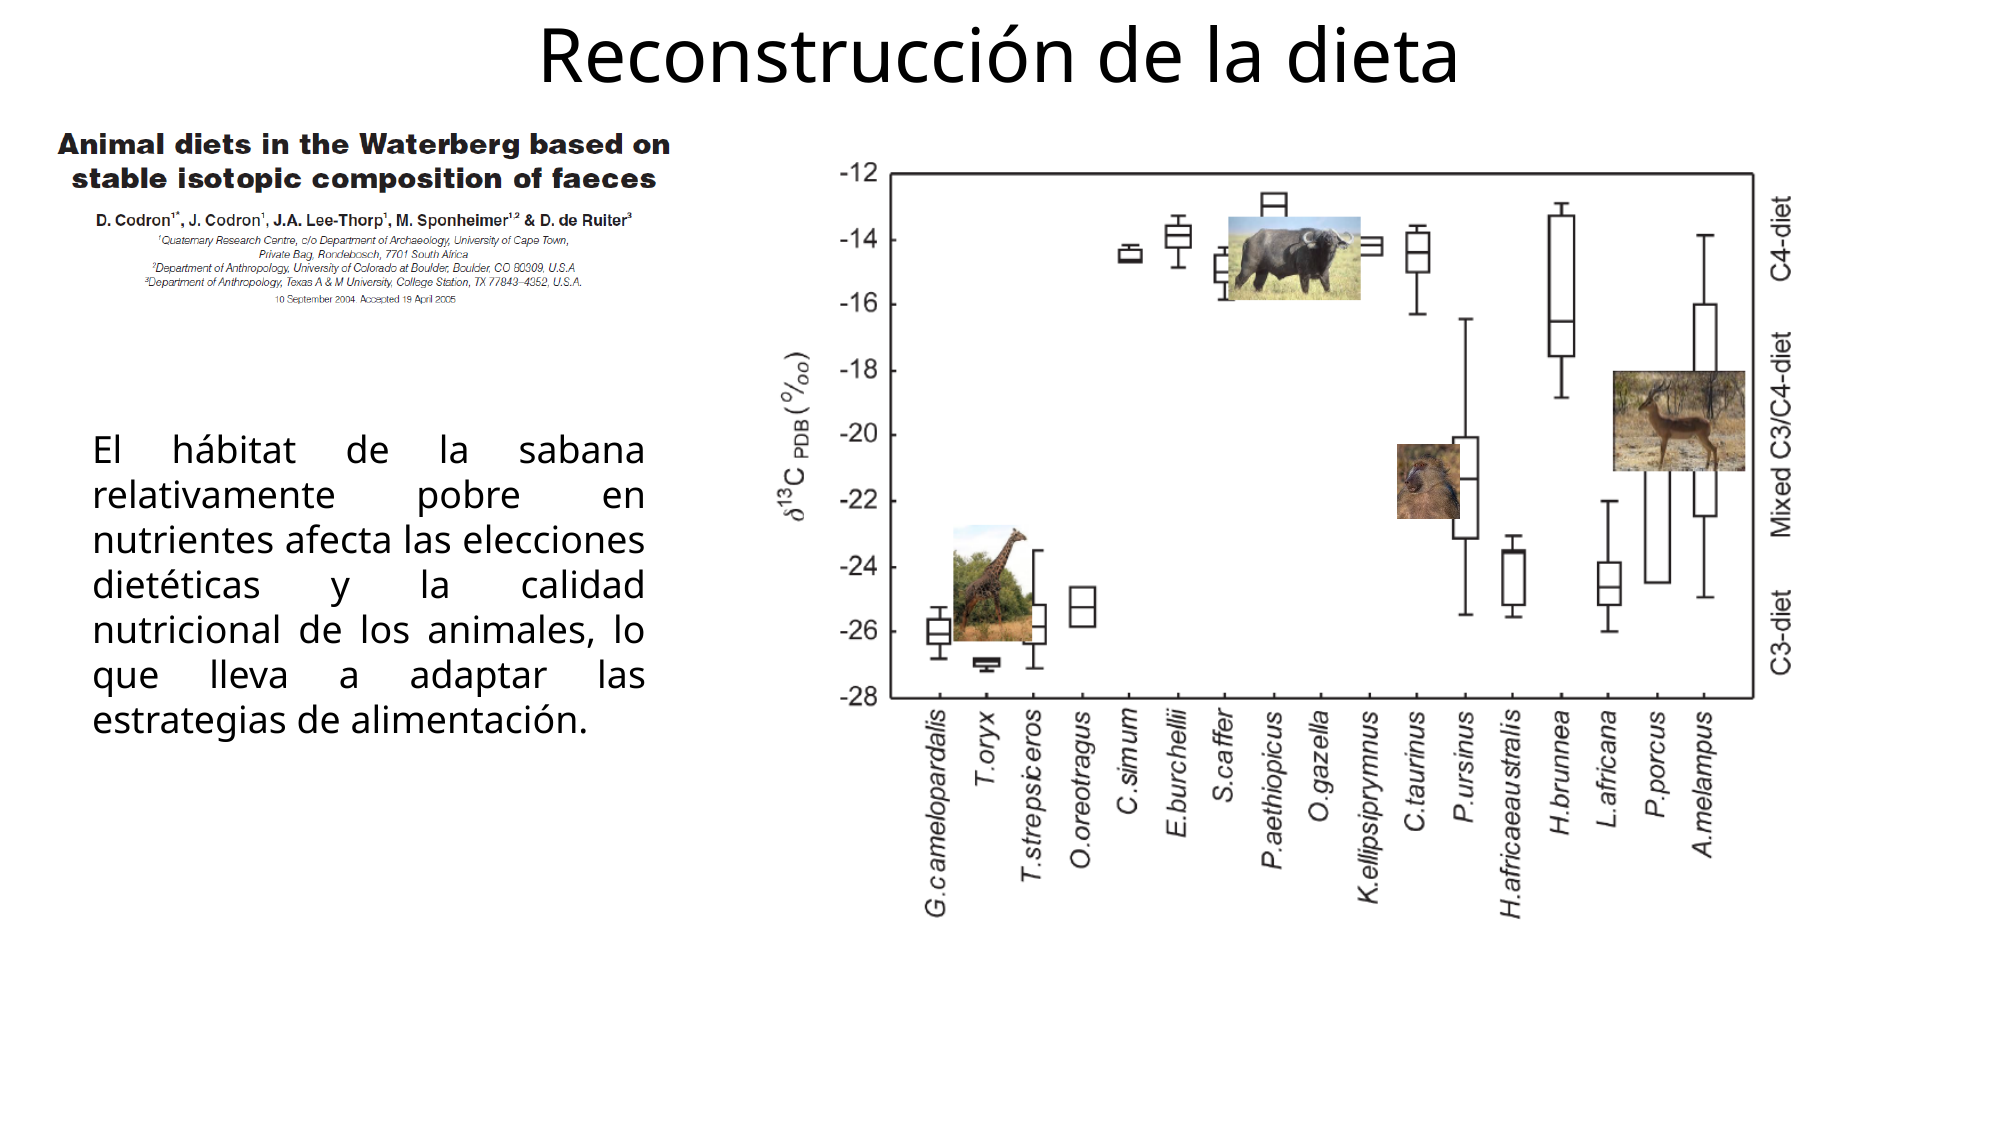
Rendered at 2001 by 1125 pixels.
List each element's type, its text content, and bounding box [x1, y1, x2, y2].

picture [56, 123, 683, 309]
text_box Reconstrucción de la dieta [522, 0, 1478, 105]
text_box El hábitat de la sabana relativamente pobre en nutrientes afecta las elecciones dietéticas y la calidad nutricional de los animales, lo que lleva a adaptar las estrategias de alimentación. [77, 418, 662, 749]
picture [771, 162, 1791, 921]
